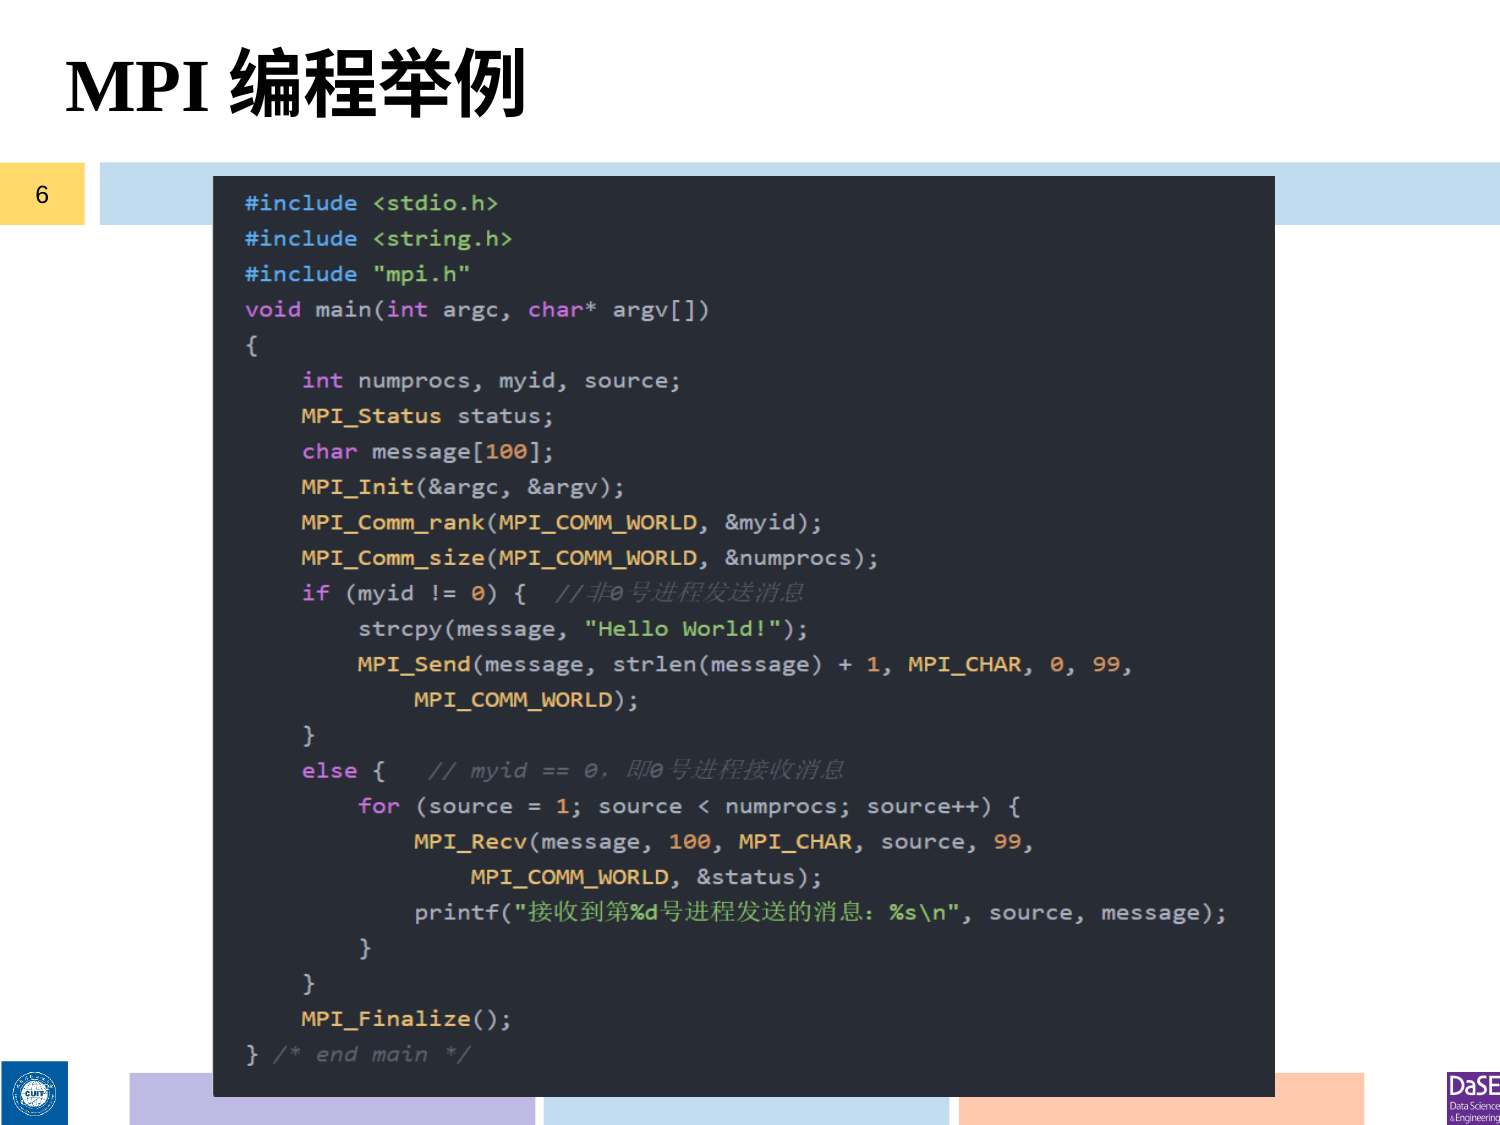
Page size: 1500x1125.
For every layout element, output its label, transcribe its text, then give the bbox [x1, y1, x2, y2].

title MPI编程举例 [50, 0, 1459, 175]
slide_number 6 [0, 162, 85, 225]
picture [1447, 1072, 1500, 1125]
picture [212, 176, 1276, 1098]
picture [0, 1059, 69, 1125]
